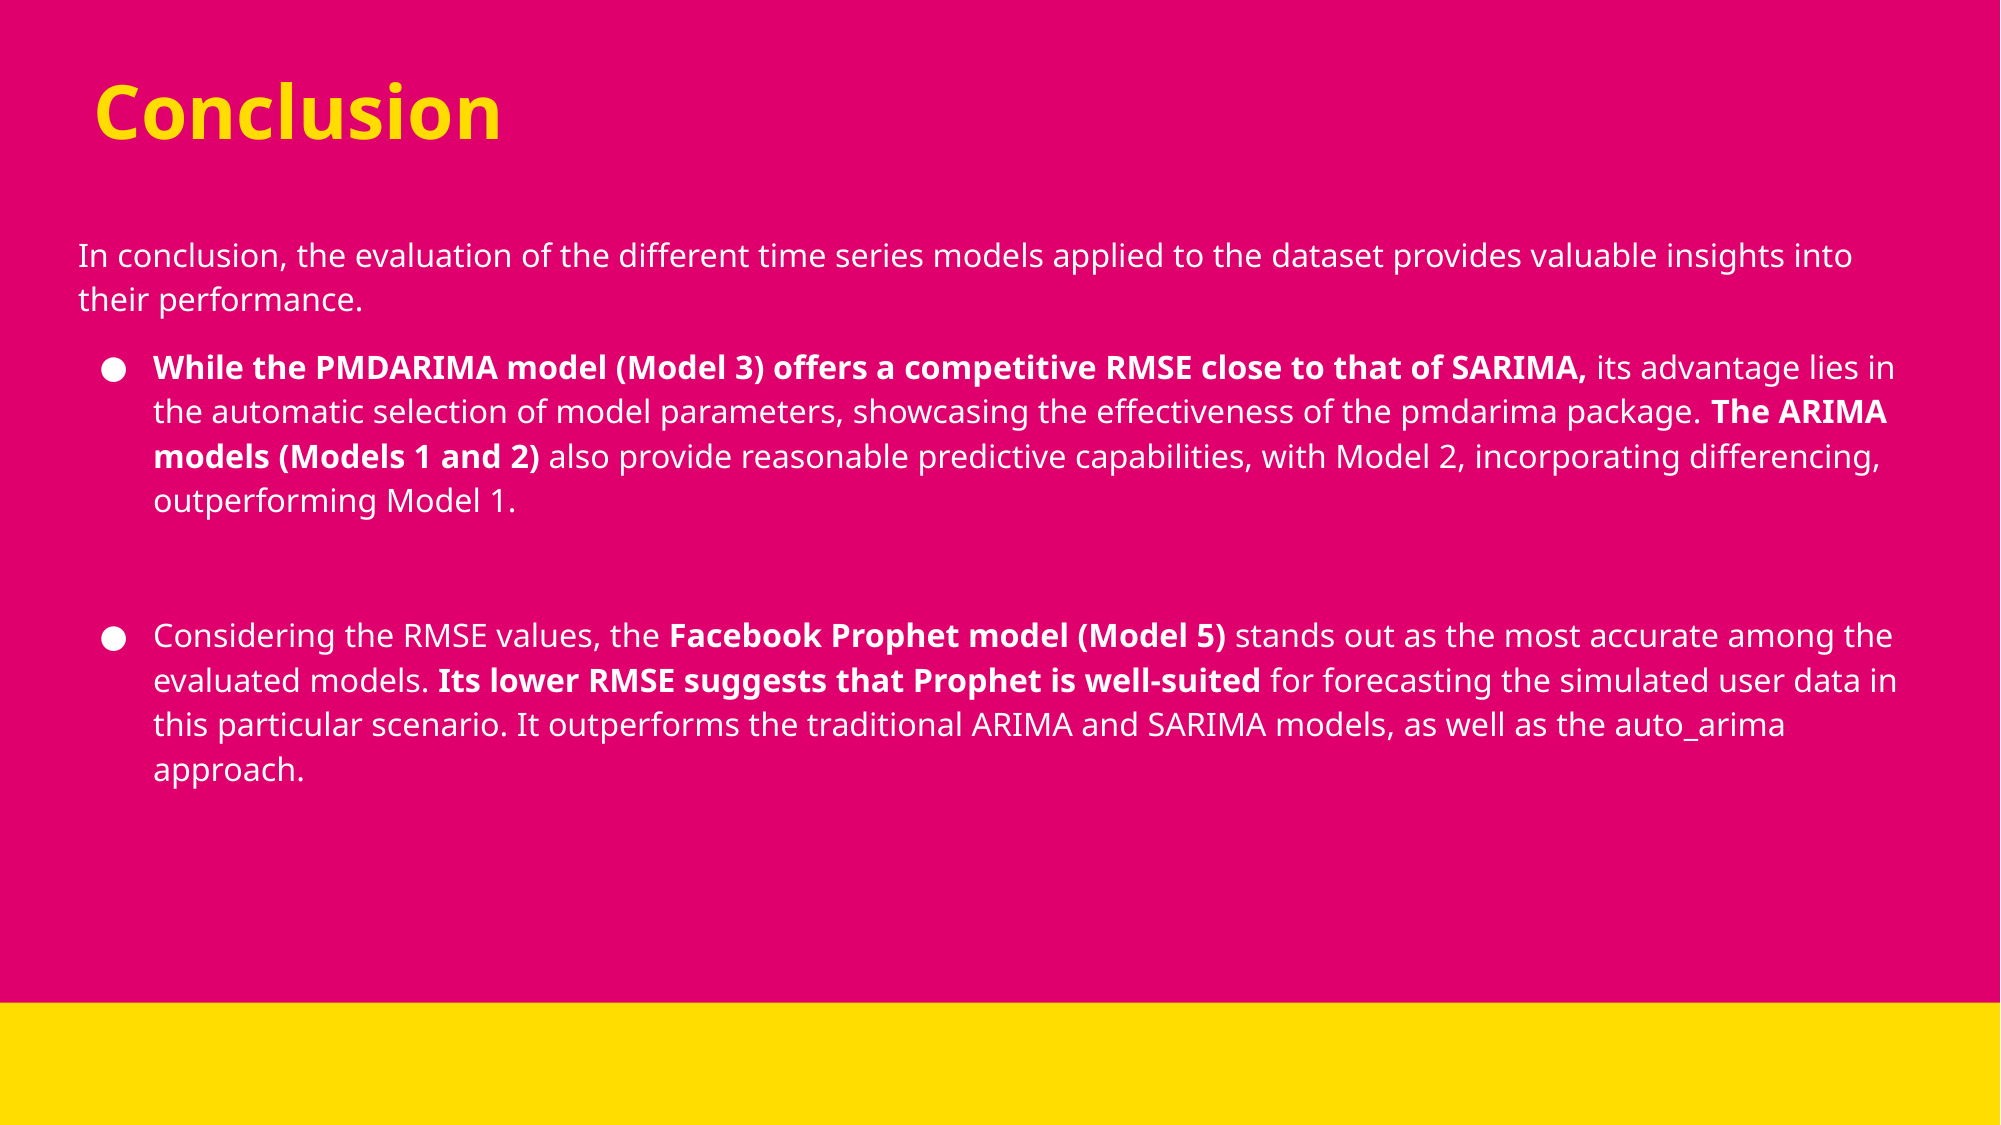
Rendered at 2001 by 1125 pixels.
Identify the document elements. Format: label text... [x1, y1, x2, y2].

text_box [0, 1002, 2000, 1125]
text_box In conclusion, the evaluation of the different time series models applied to the dataset provides valuable insights into their performance. While the PMDARIMA model (Model 3) offers a competitive RMSE close to that of SARIMA, its advantage lies in the automatic selection of model parameters, showcasing the effectiveness of the pmdarima package. The ARIMA models (Models 1 and 2) also provide reasonable predictive capabilities, with Model 2, incorporating differencing, outperforming Model 1. Considering the RMSE values, the Facebook Prophet model (Model 5) stands out as the most accurate among the evaluated models. Its lower RMSE suggests that Prophet is well-suited for forecasting the simulated user data in this particular scenario. It outperforms the traditional ARIMA and SARIMA models, as well as the auto_arima approach. [63, 214, 1922, 974]
text_box Conclusion [78, 49, 688, 170]
